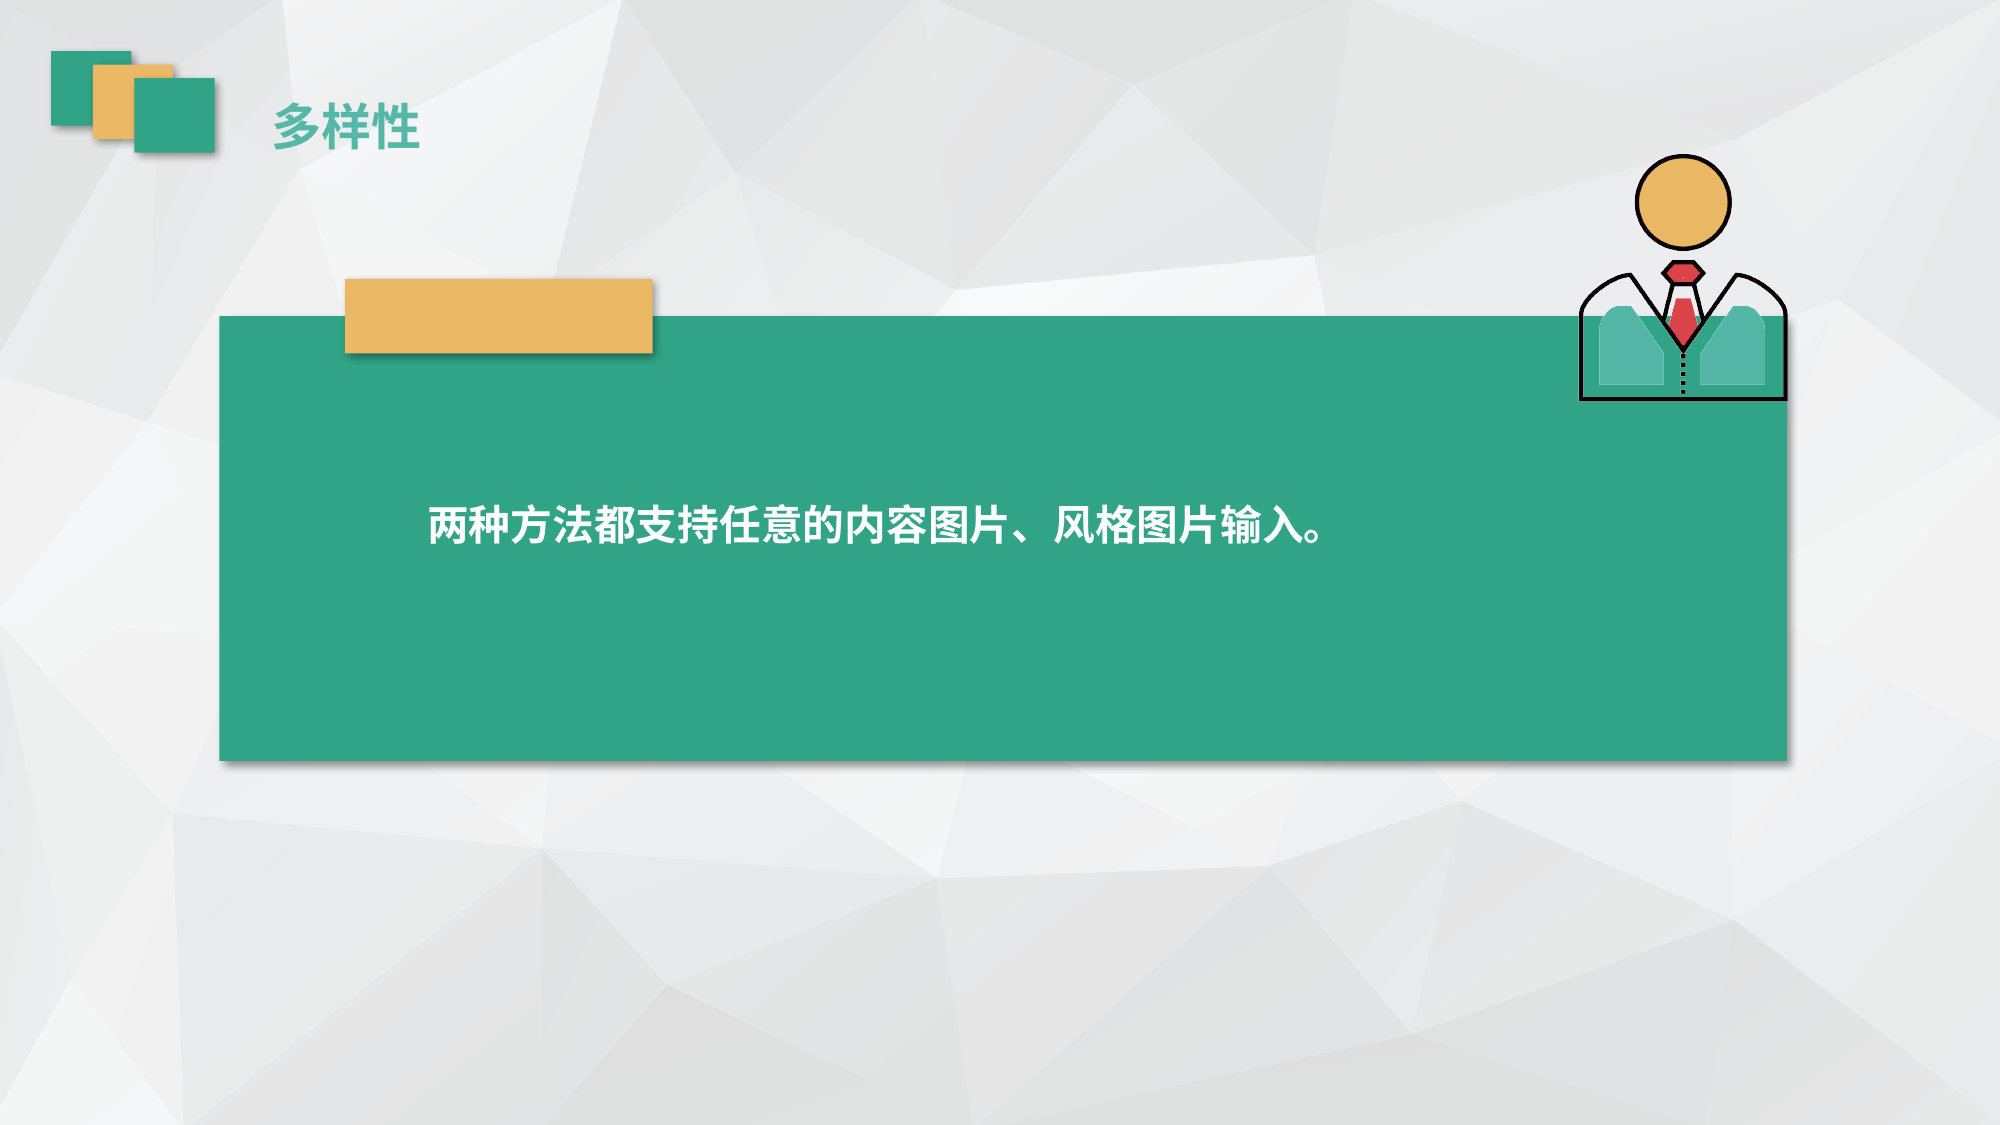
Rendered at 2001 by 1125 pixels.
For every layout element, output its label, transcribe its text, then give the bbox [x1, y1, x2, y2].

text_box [51, 51, 653, 165]
text_box [344, 278, 654, 354]
picture [0, 0, 2000, 1125]
text_box 两种方法都支持任意的内容图片、风格图片输入。 [427, 473, 1724, 549]
text_box [218, 315, 1788, 762]
